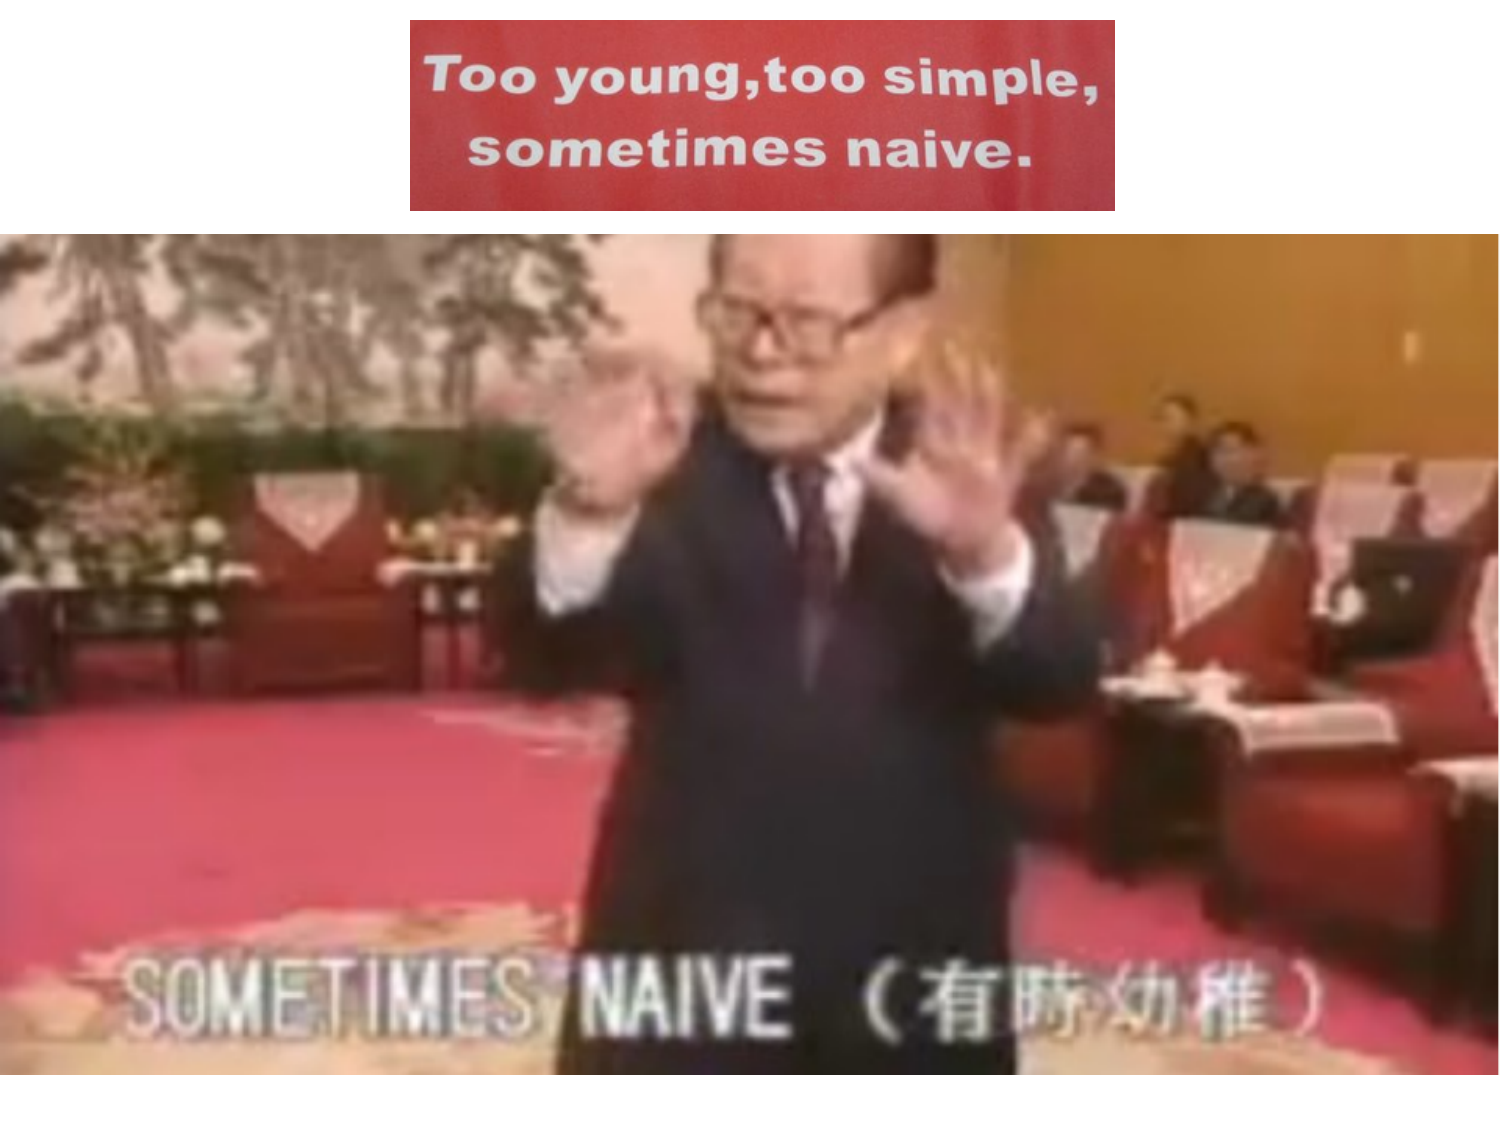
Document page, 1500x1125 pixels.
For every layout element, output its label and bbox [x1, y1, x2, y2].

picture [0, 234, 1500, 1075]
picture [409, 19, 1116, 212]
